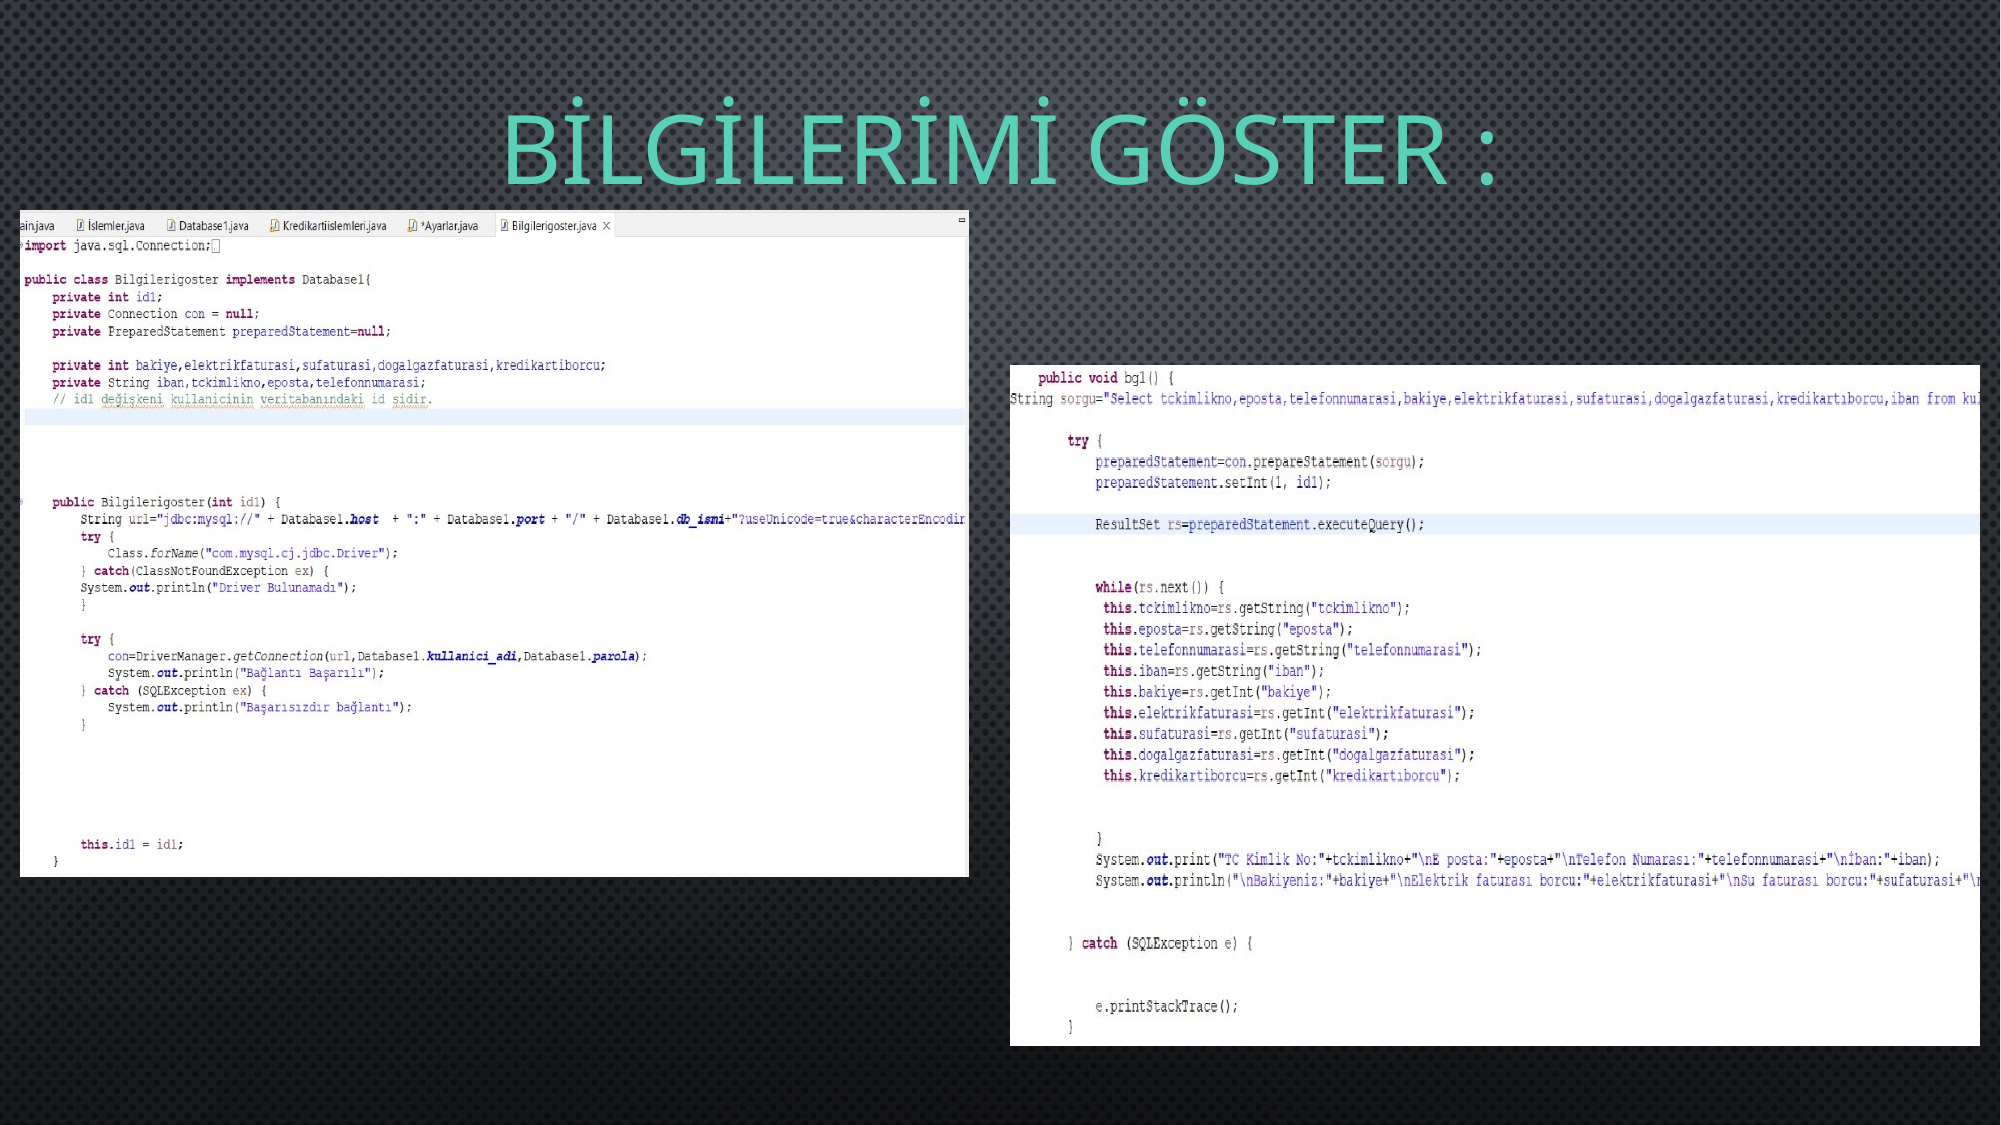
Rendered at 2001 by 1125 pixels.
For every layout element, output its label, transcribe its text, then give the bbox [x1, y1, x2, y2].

picture [19, 210, 969, 877]
title Bilgilerimi göster : [288, 79, 1712, 211]
picture [1010, 365, 1980, 1046]
